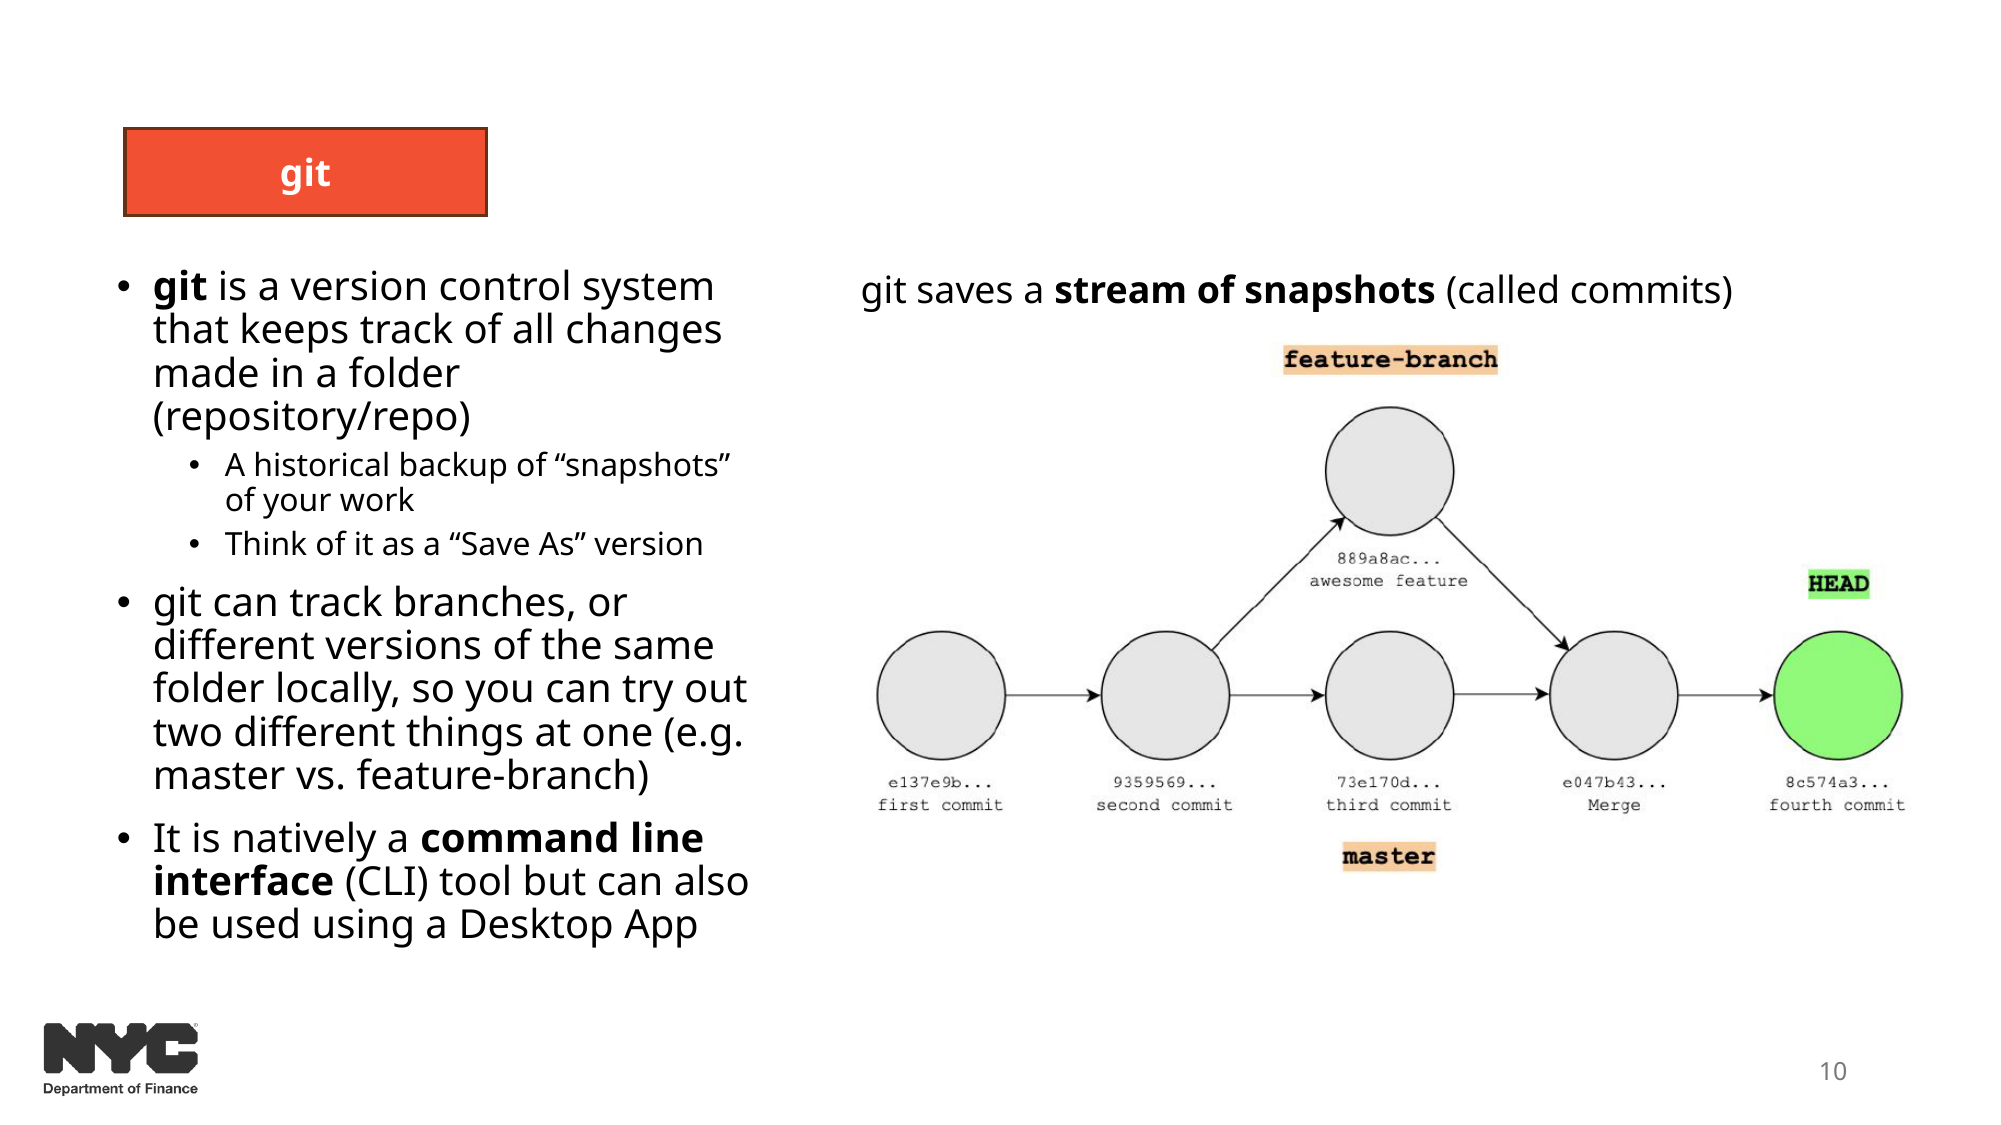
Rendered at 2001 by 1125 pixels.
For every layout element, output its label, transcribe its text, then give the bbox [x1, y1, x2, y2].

picture [835, 319, 1967, 891]
text_box git [123, 127, 488, 217]
text_box git saves a stream of snapshots (called commits) [845, 259, 1966, 319]
picture [28, 1000, 222, 1114]
slide_number 10 [1412, 1042, 1863, 1103]
text_box git is a version control system that keeps track of all changes made in a folder (repository/repo) A historical backup of “snapshots” of your work Think of it as a “Save As” version git can track branches, or different versions of the same folder locally, so you can try out two different things at one (e.g. master vs. feature-branch) It is natively a command line interface (CLI) tool but can also be used using a Desktop App [102, 259, 773, 1023]
